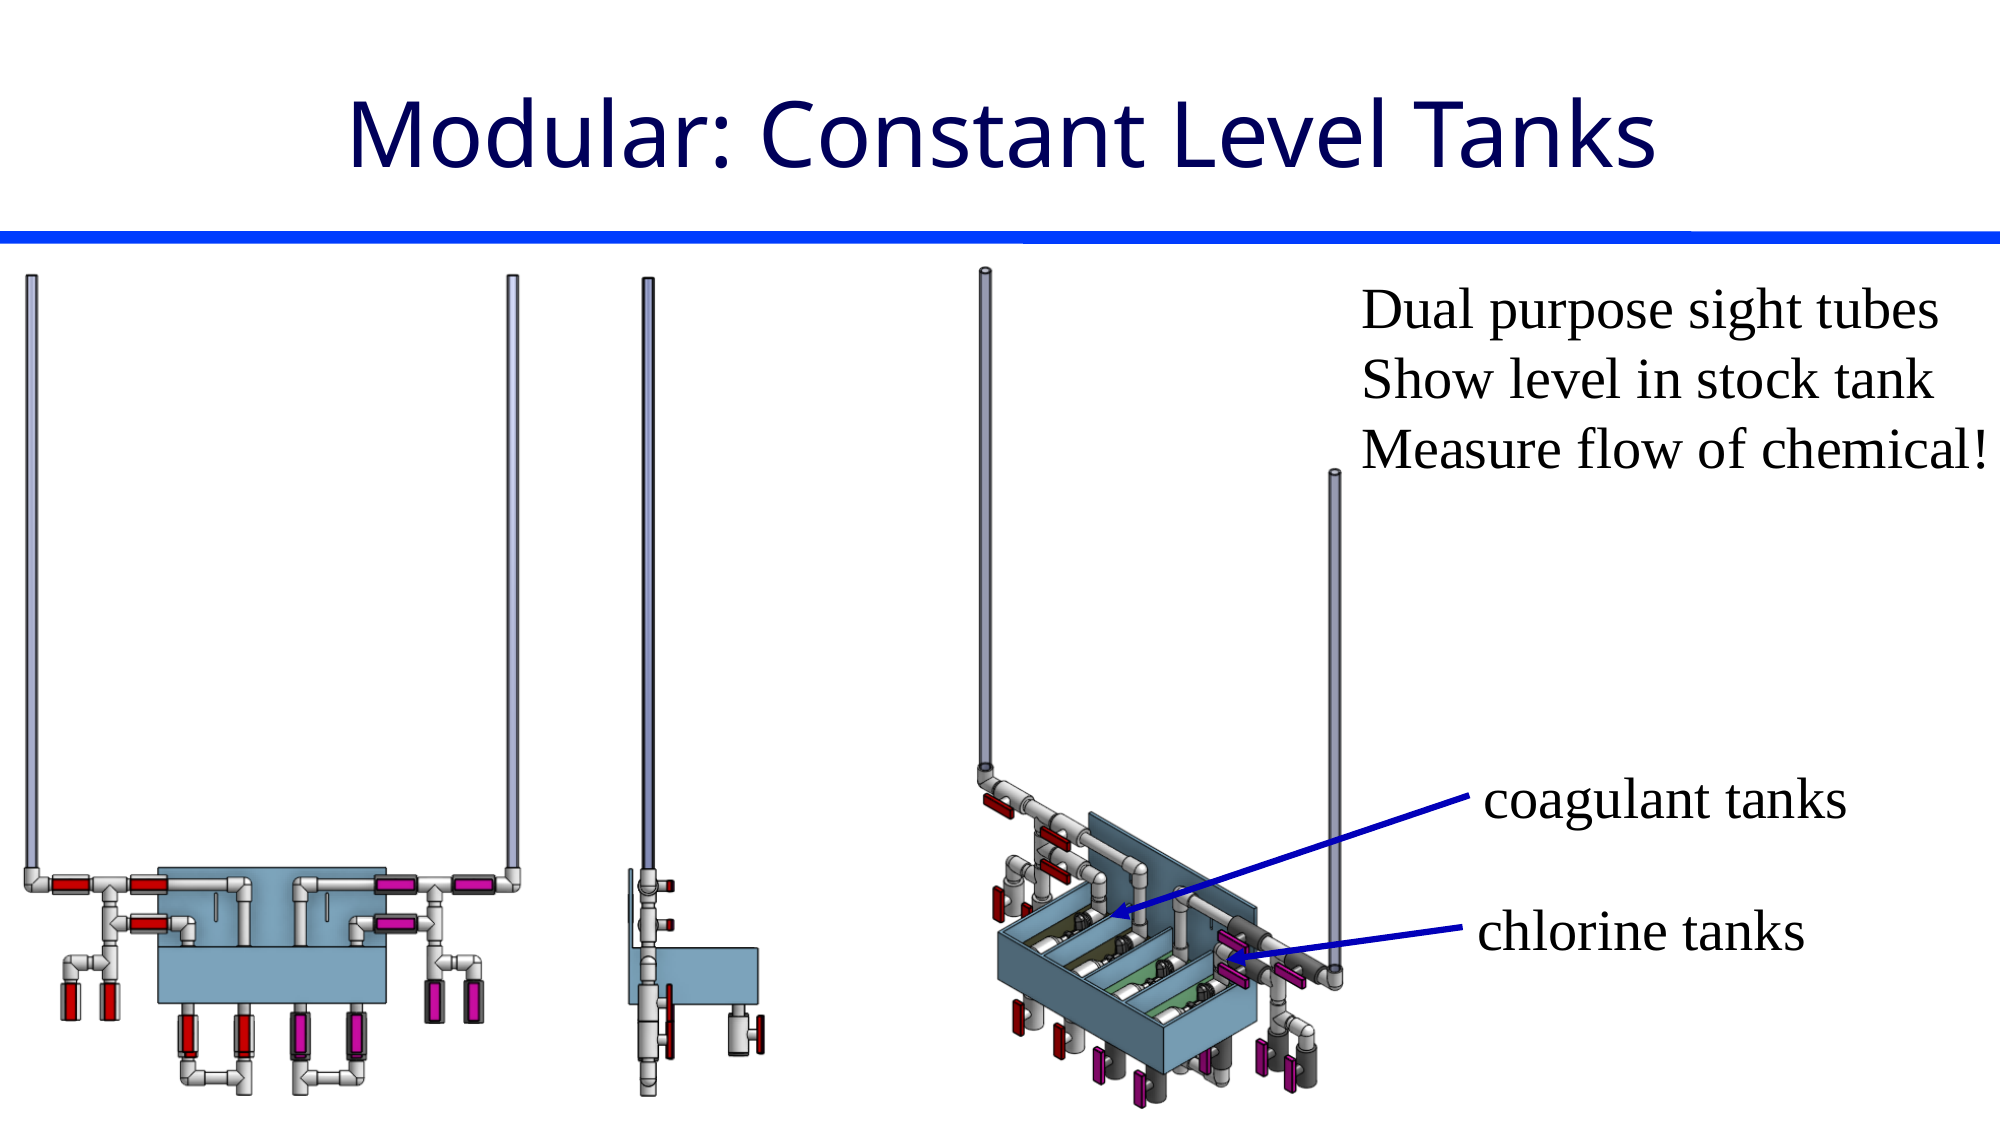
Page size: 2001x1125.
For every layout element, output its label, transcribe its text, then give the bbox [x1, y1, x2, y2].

picture [970, 262, 1353, 1116]
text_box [1109, 795, 1462, 918]
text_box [1225, 927, 1462, 960]
text_box coagulant tanks [1469, 752, 1864, 838]
picture [0, 262, 540, 1125]
text_box chlorine tanks [1462, 884, 1822, 970]
text_box Dual purpose sight tubes Show level in stock tank Measure flow of chemical! [1356, 262, 2000, 488]
title Modular: Constant Level Tanks [75, 37, 1930, 225]
picture [611, 272, 773, 1105]
